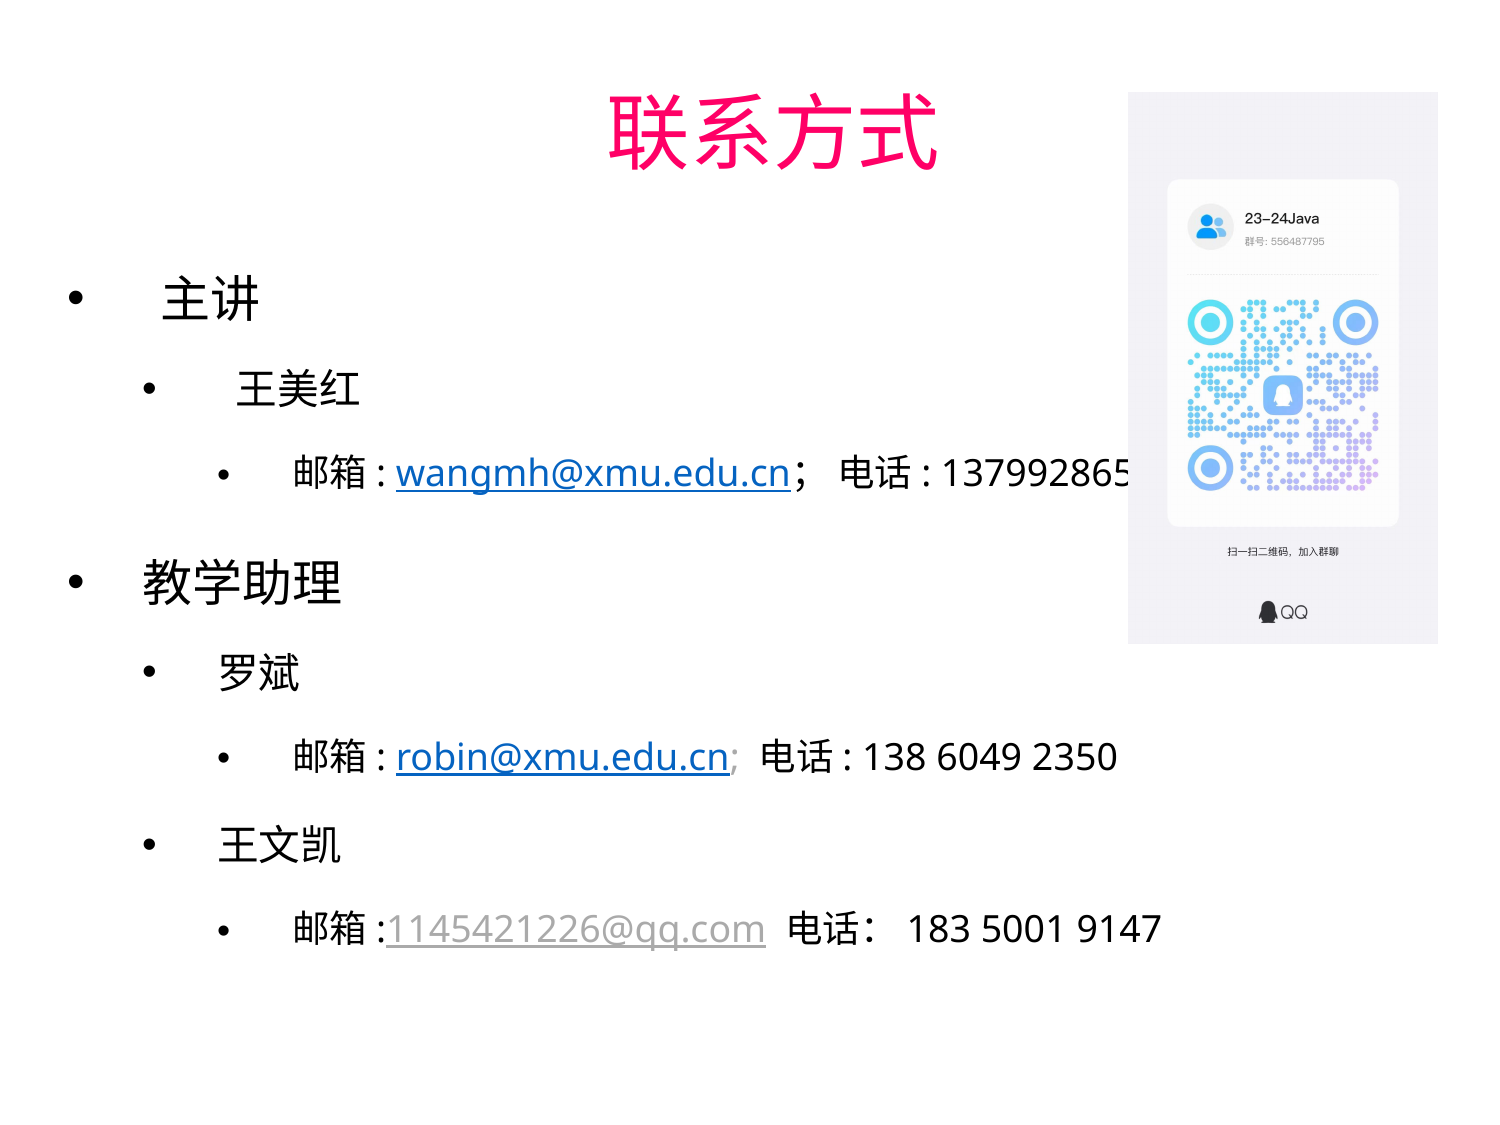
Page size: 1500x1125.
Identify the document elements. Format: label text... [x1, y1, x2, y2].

picture [1127, 92, 1438, 644]
title 联系方式 [135, 42, 1411, 230]
subtitle 主讲 王美红 邮箱: wangmh@xmu.edu.cn； 电话: 13799286518 教学助理 罗斌 邮箱: robin@xmu.edu.cn; 电话: 138 6049 2350 王文凯 邮箱:1145421226@qq.com 电话：183 5001 9147 [52, 230, 1411, 1057]
